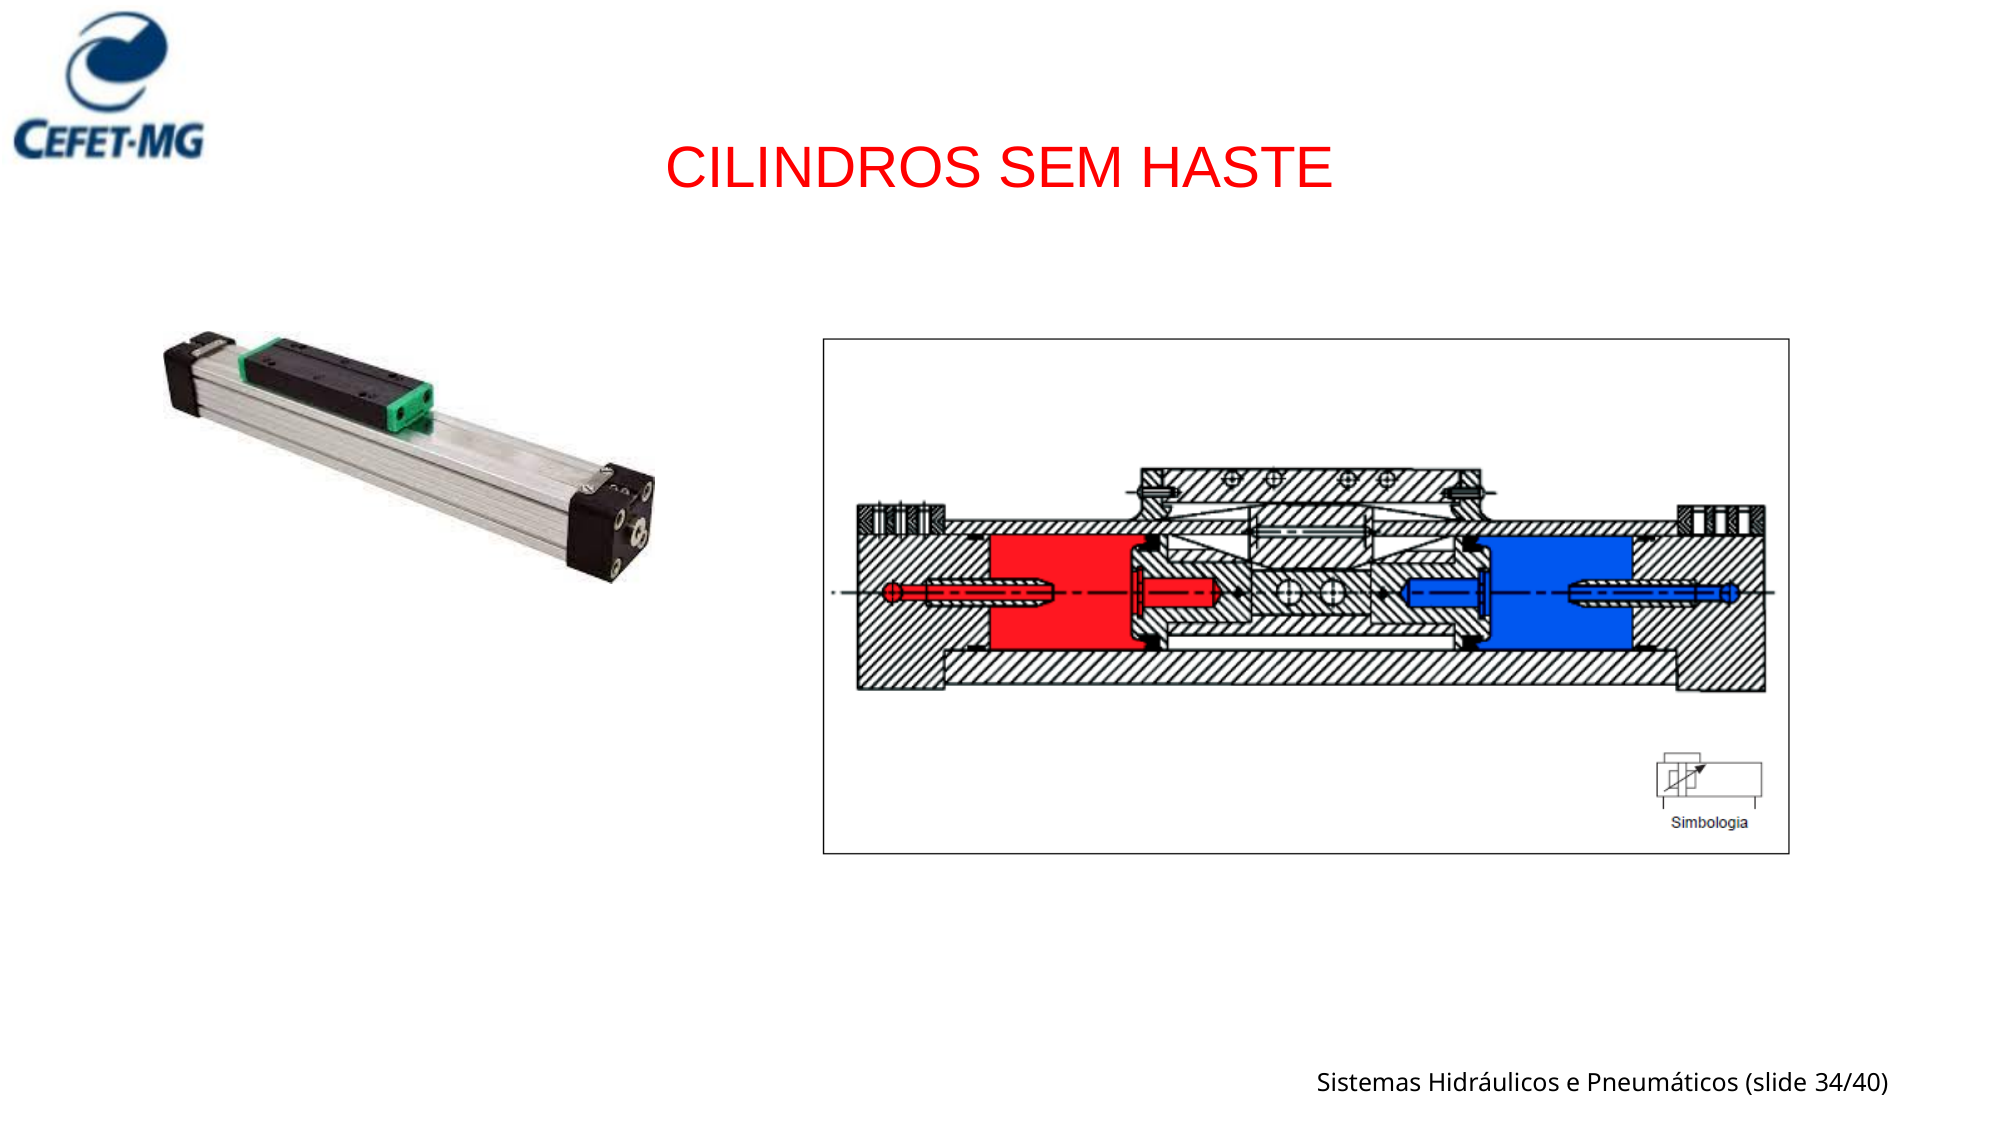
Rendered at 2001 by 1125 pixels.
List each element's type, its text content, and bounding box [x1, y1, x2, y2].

title CILINDROS SEM HASTE [137, 59, 1863, 278]
picture [813, 331, 1801, 862]
picture [2, 5, 214, 170]
text_box Sistemas Hidráulicos e Pneumáticos (slide 34/40) [1197, 1065, 1904, 1109]
picture [163, 331, 655, 584]
